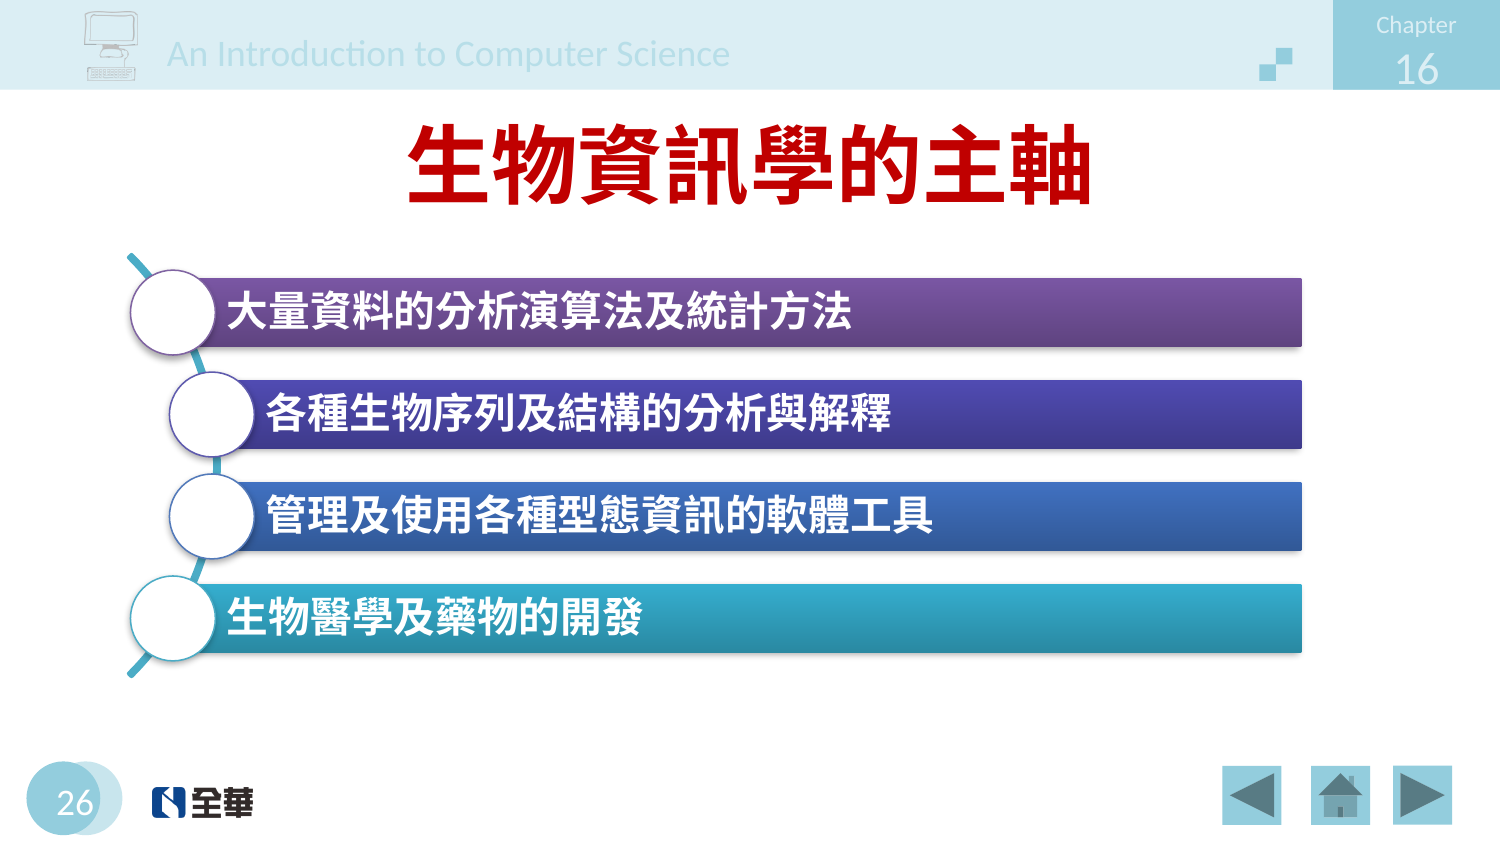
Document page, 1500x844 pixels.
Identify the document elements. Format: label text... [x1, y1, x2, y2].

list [122, 244, 1308, 687]
picture [152, 787, 253, 818]
title 生物資訊學的主軸 [75, 104, 1425, 223]
picture [84, 11, 138, 81]
